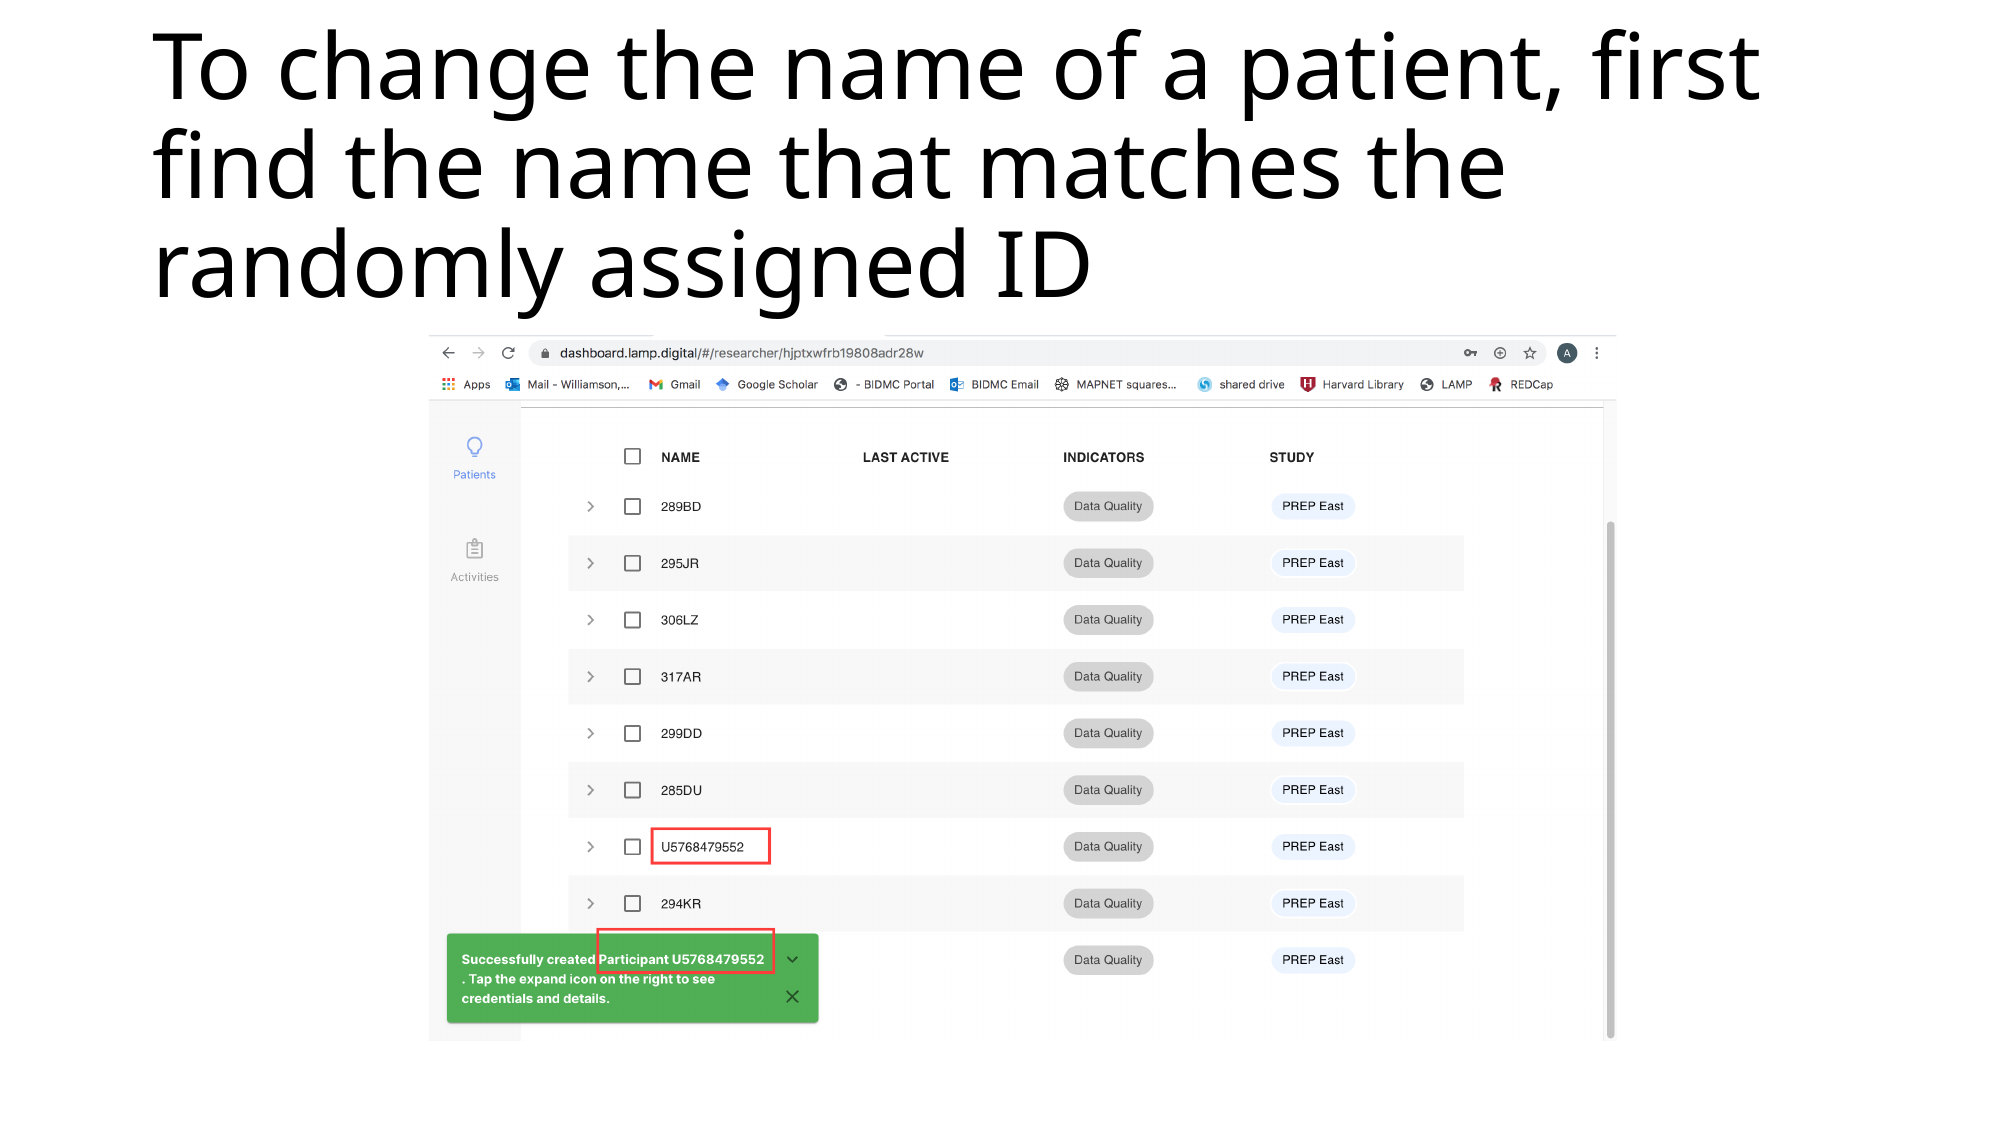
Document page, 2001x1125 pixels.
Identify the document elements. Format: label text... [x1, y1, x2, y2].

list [428, 335, 1617, 1041]
title To change the name of a patient, first find the name that matches the randomly assigned ID [137, 59, 1863, 278]
